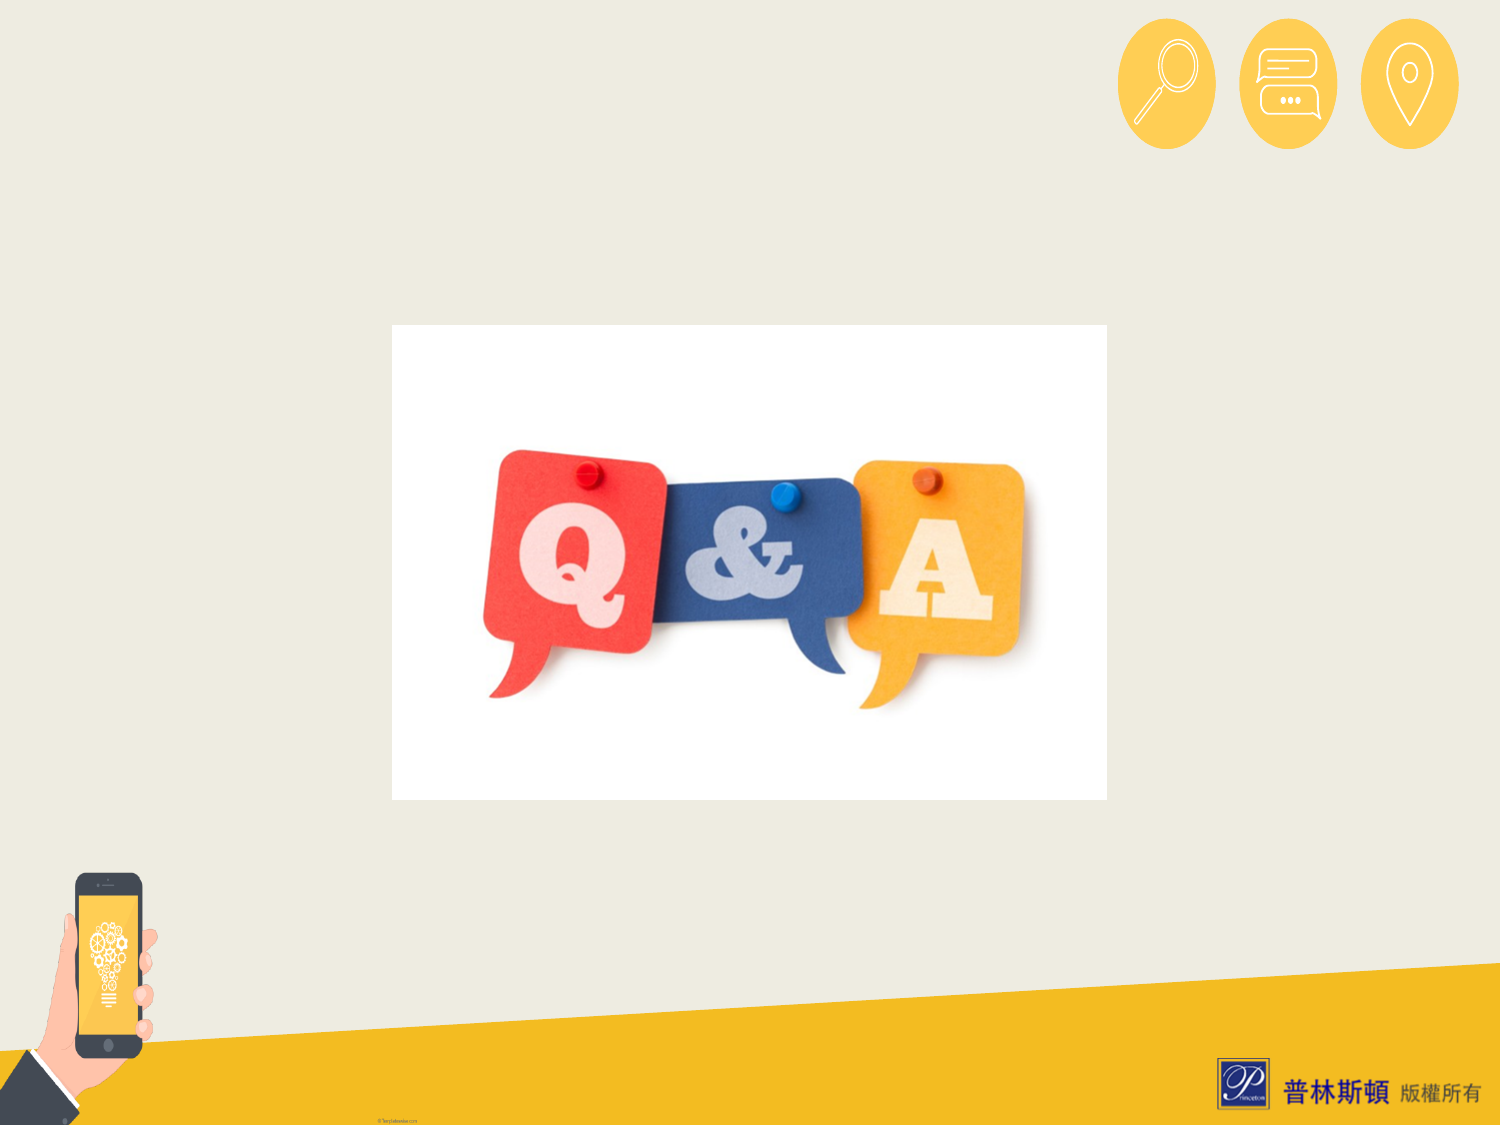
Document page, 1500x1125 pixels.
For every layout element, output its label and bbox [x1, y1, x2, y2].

text_box [423, 963, 1500, 1125]
picture [1217, 1058, 1500, 1125]
text_box [1117, 18, 1459, 150]
picture [392, 325, 1108, 800]
picture [0, 810, 420, 1125]
